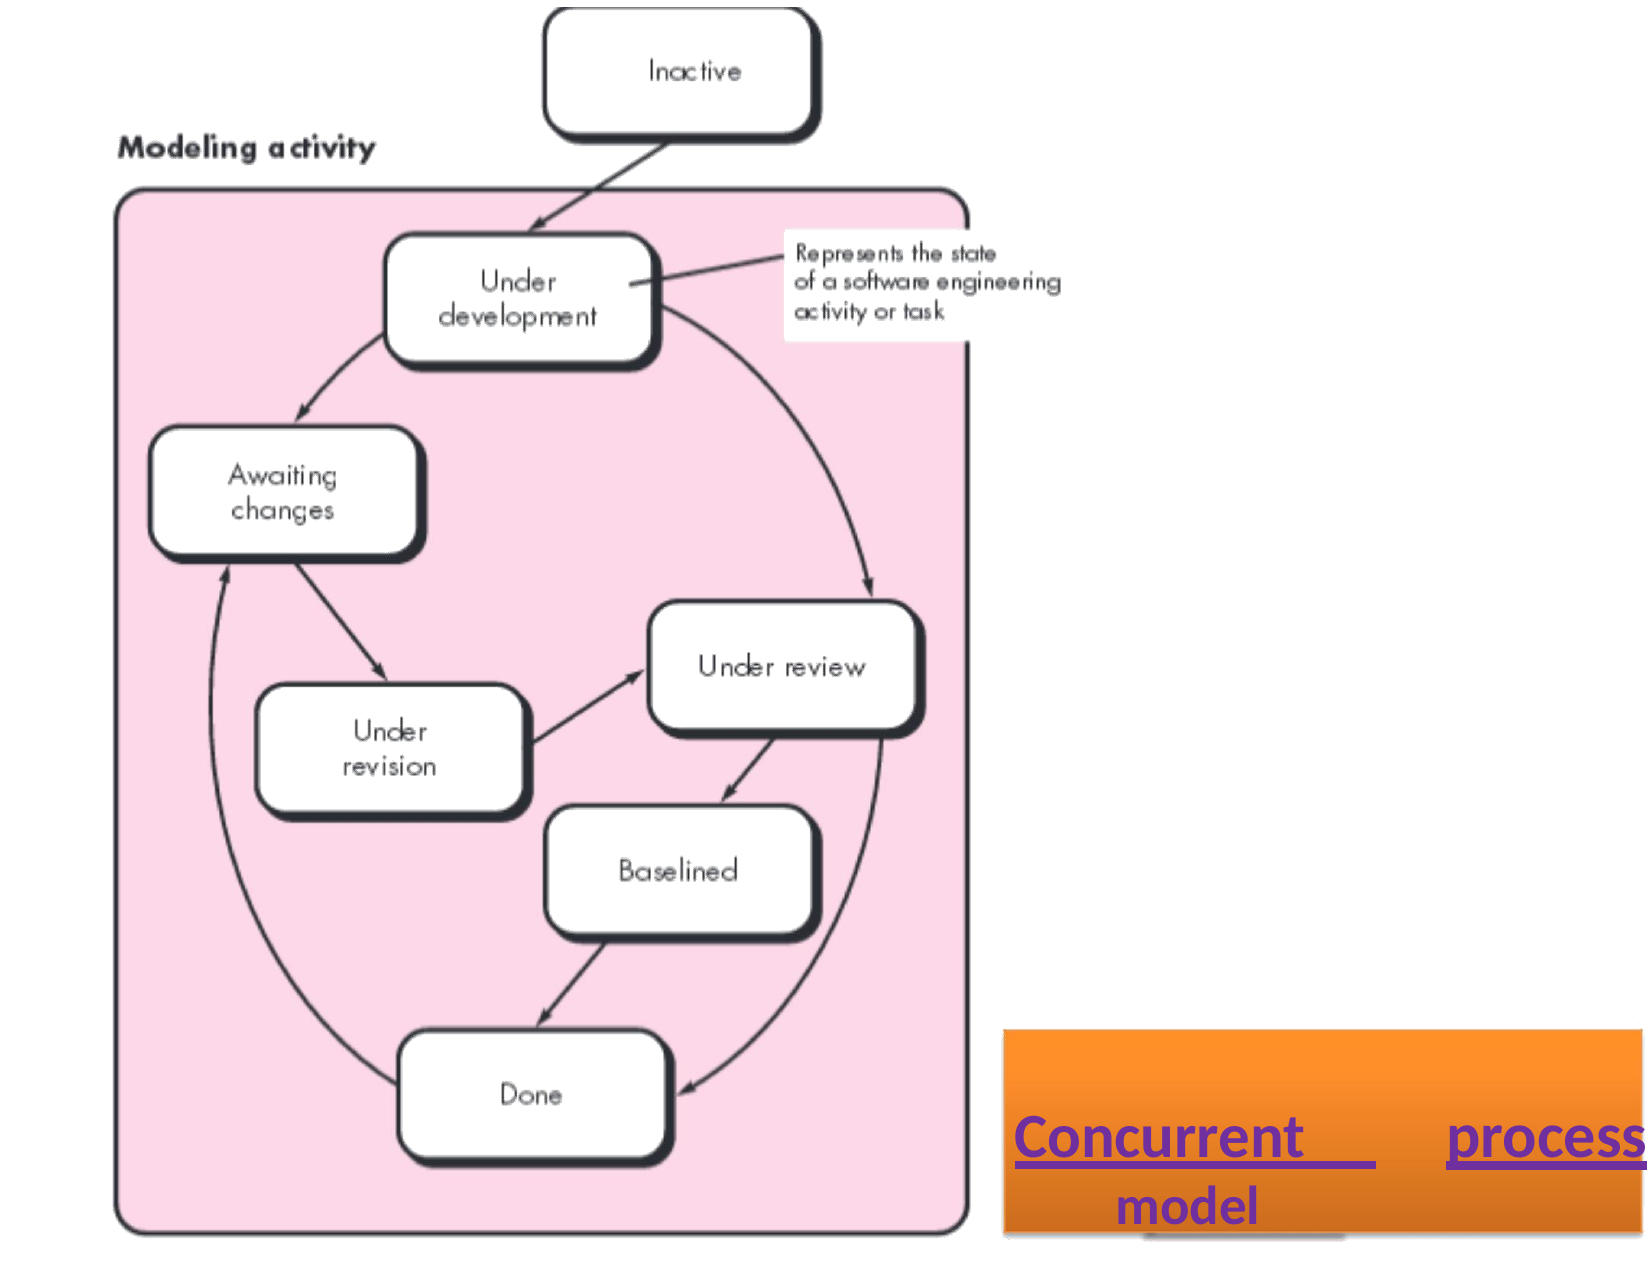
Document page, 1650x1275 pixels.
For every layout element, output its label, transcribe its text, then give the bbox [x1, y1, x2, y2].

title Concurrent process model [1012, 1056, 1649, 1272]
text_box [112, 7, 1649, 1242]
